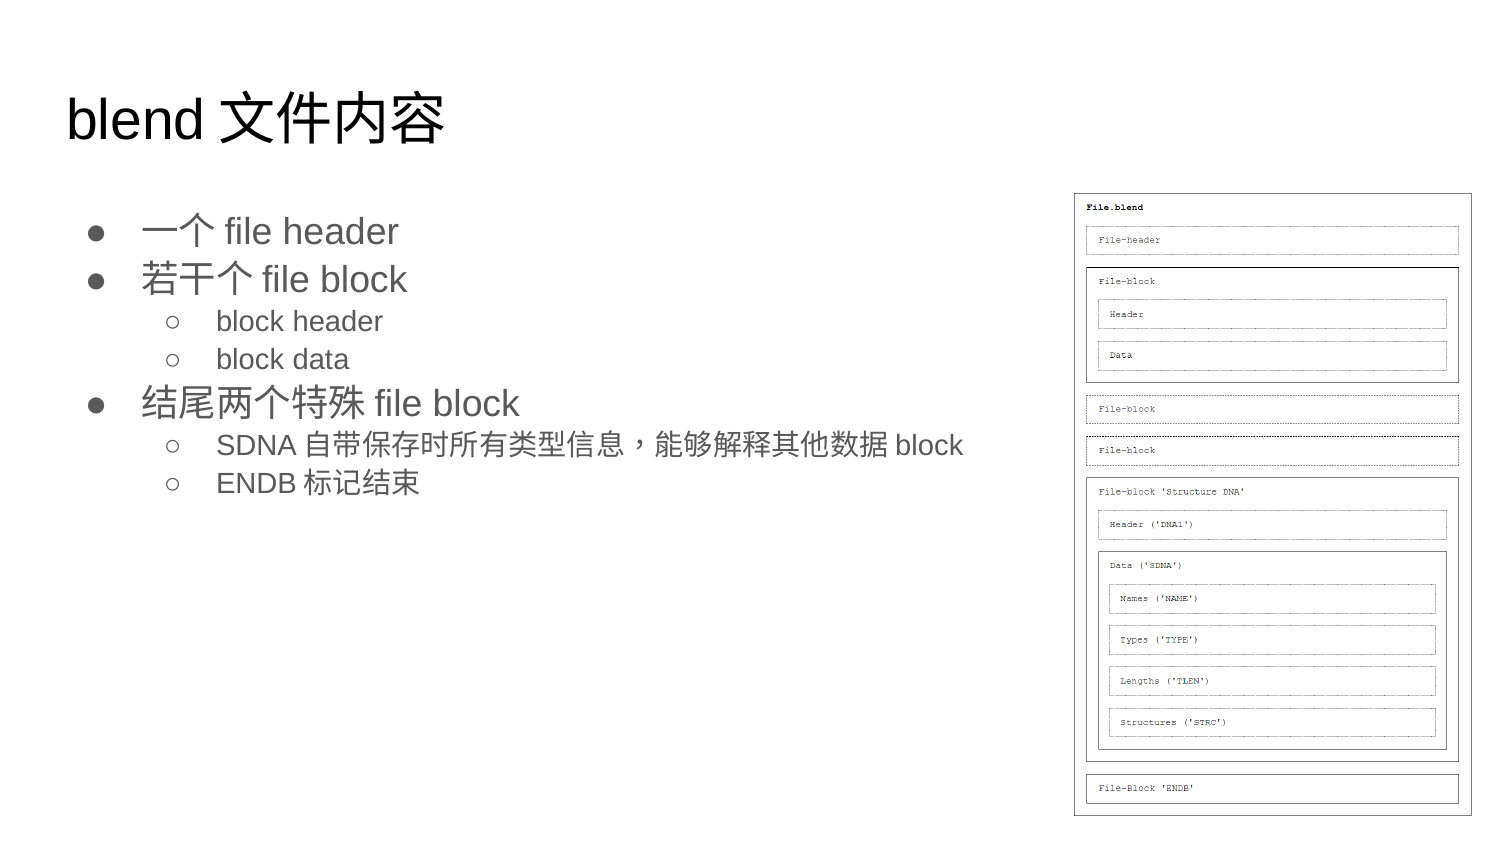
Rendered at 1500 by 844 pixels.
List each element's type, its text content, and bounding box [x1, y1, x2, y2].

picture [1066, 188, 1479, 821]
list 一个file header 若干个file block block header block data 结尾两个特殊file block SDNA自带保存时所有类型信息，能够解释其他数据block ENDB标记结束 [51, 189, 1064, 821]
title blend文件内容 [51, 72, 1449, 167]
